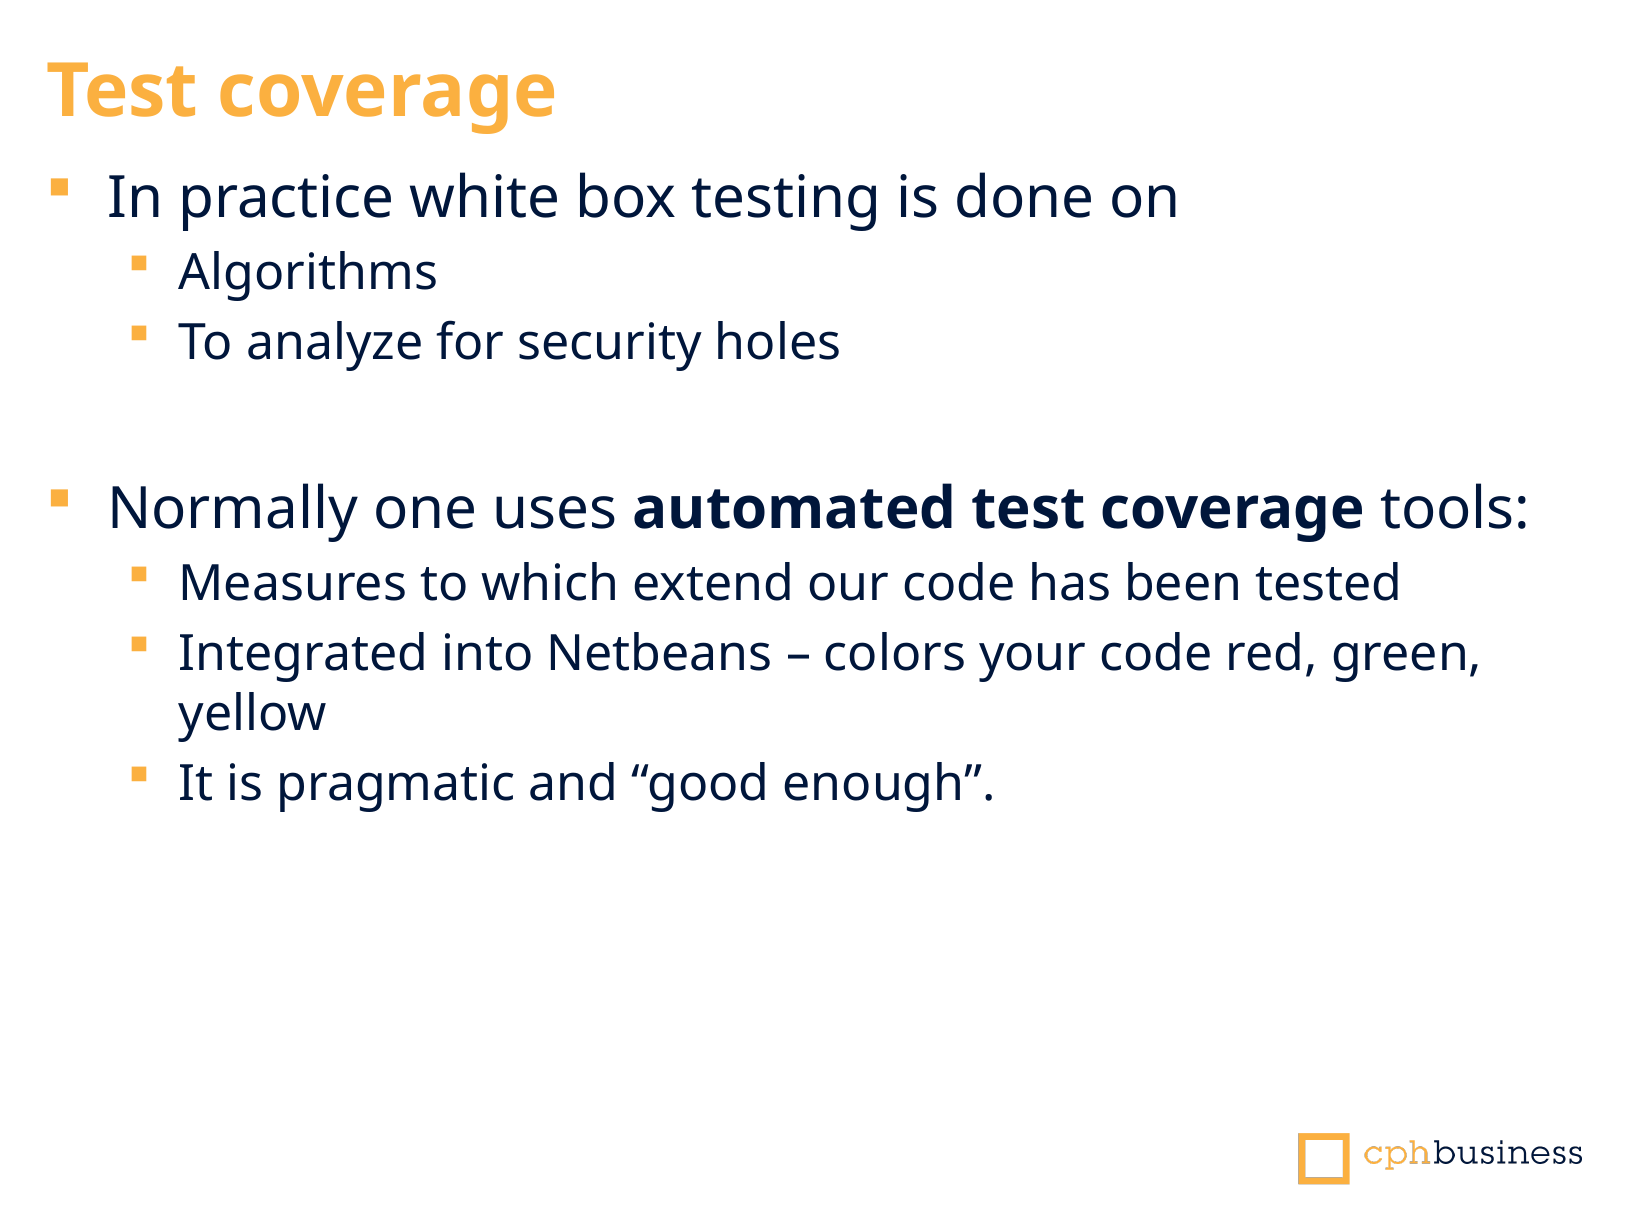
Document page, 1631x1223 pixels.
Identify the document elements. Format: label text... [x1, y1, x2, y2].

list In practice white box testing is done on Algorithms To analyze for security holes Normally one uses automated test coverage tools: Measures to which extend our code has been tested Integrated into Netbeans – colors your code red, green, yellow It is pragmatic and “good enough”. [31, 152, 1607, 1126]
list Test coverage [31, 33, 1607, 137]
picture [1247, 1082, 1631, 1223]
